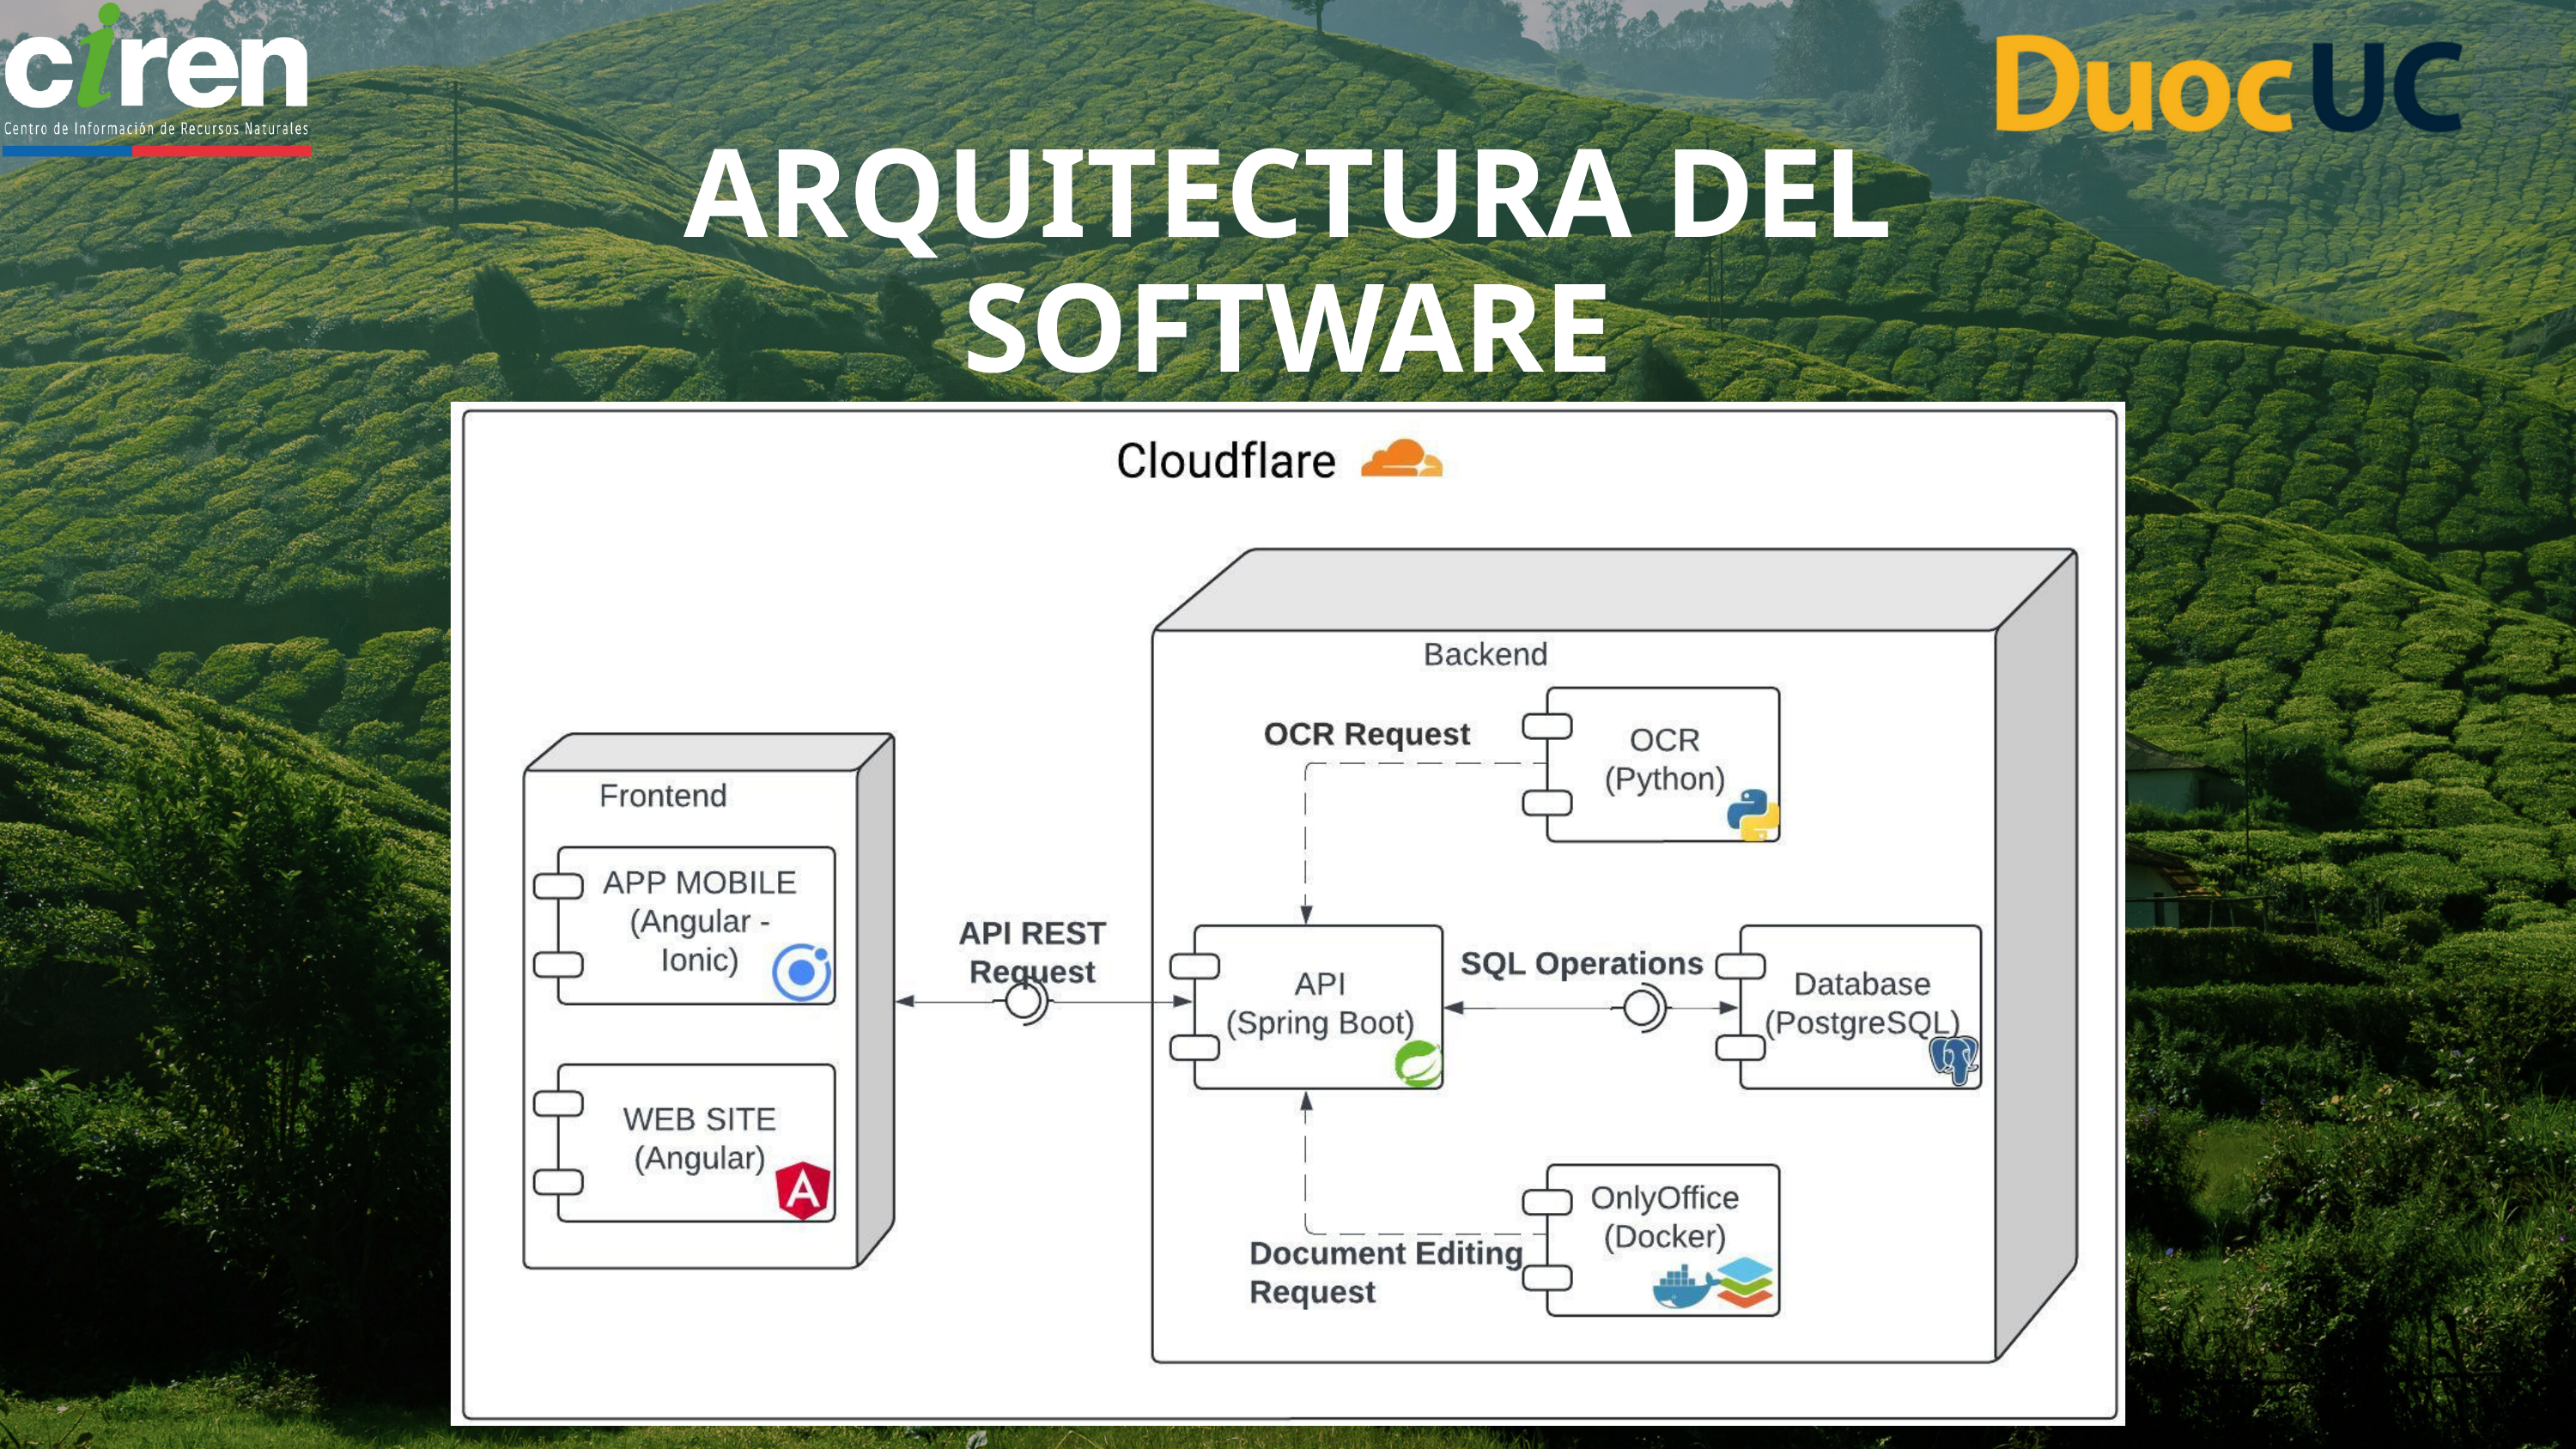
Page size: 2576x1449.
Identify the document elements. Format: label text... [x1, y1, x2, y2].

text_box [450, 402, 2126, 1427]
text_box [0, 0, 2576, 1449]
text_box [0, 0, 313, 161]
text_box [1989, 0, 2576, 145]
text_box ARQUITECTURA DEL SOFTWARE [481, 127, 2095, 397]
